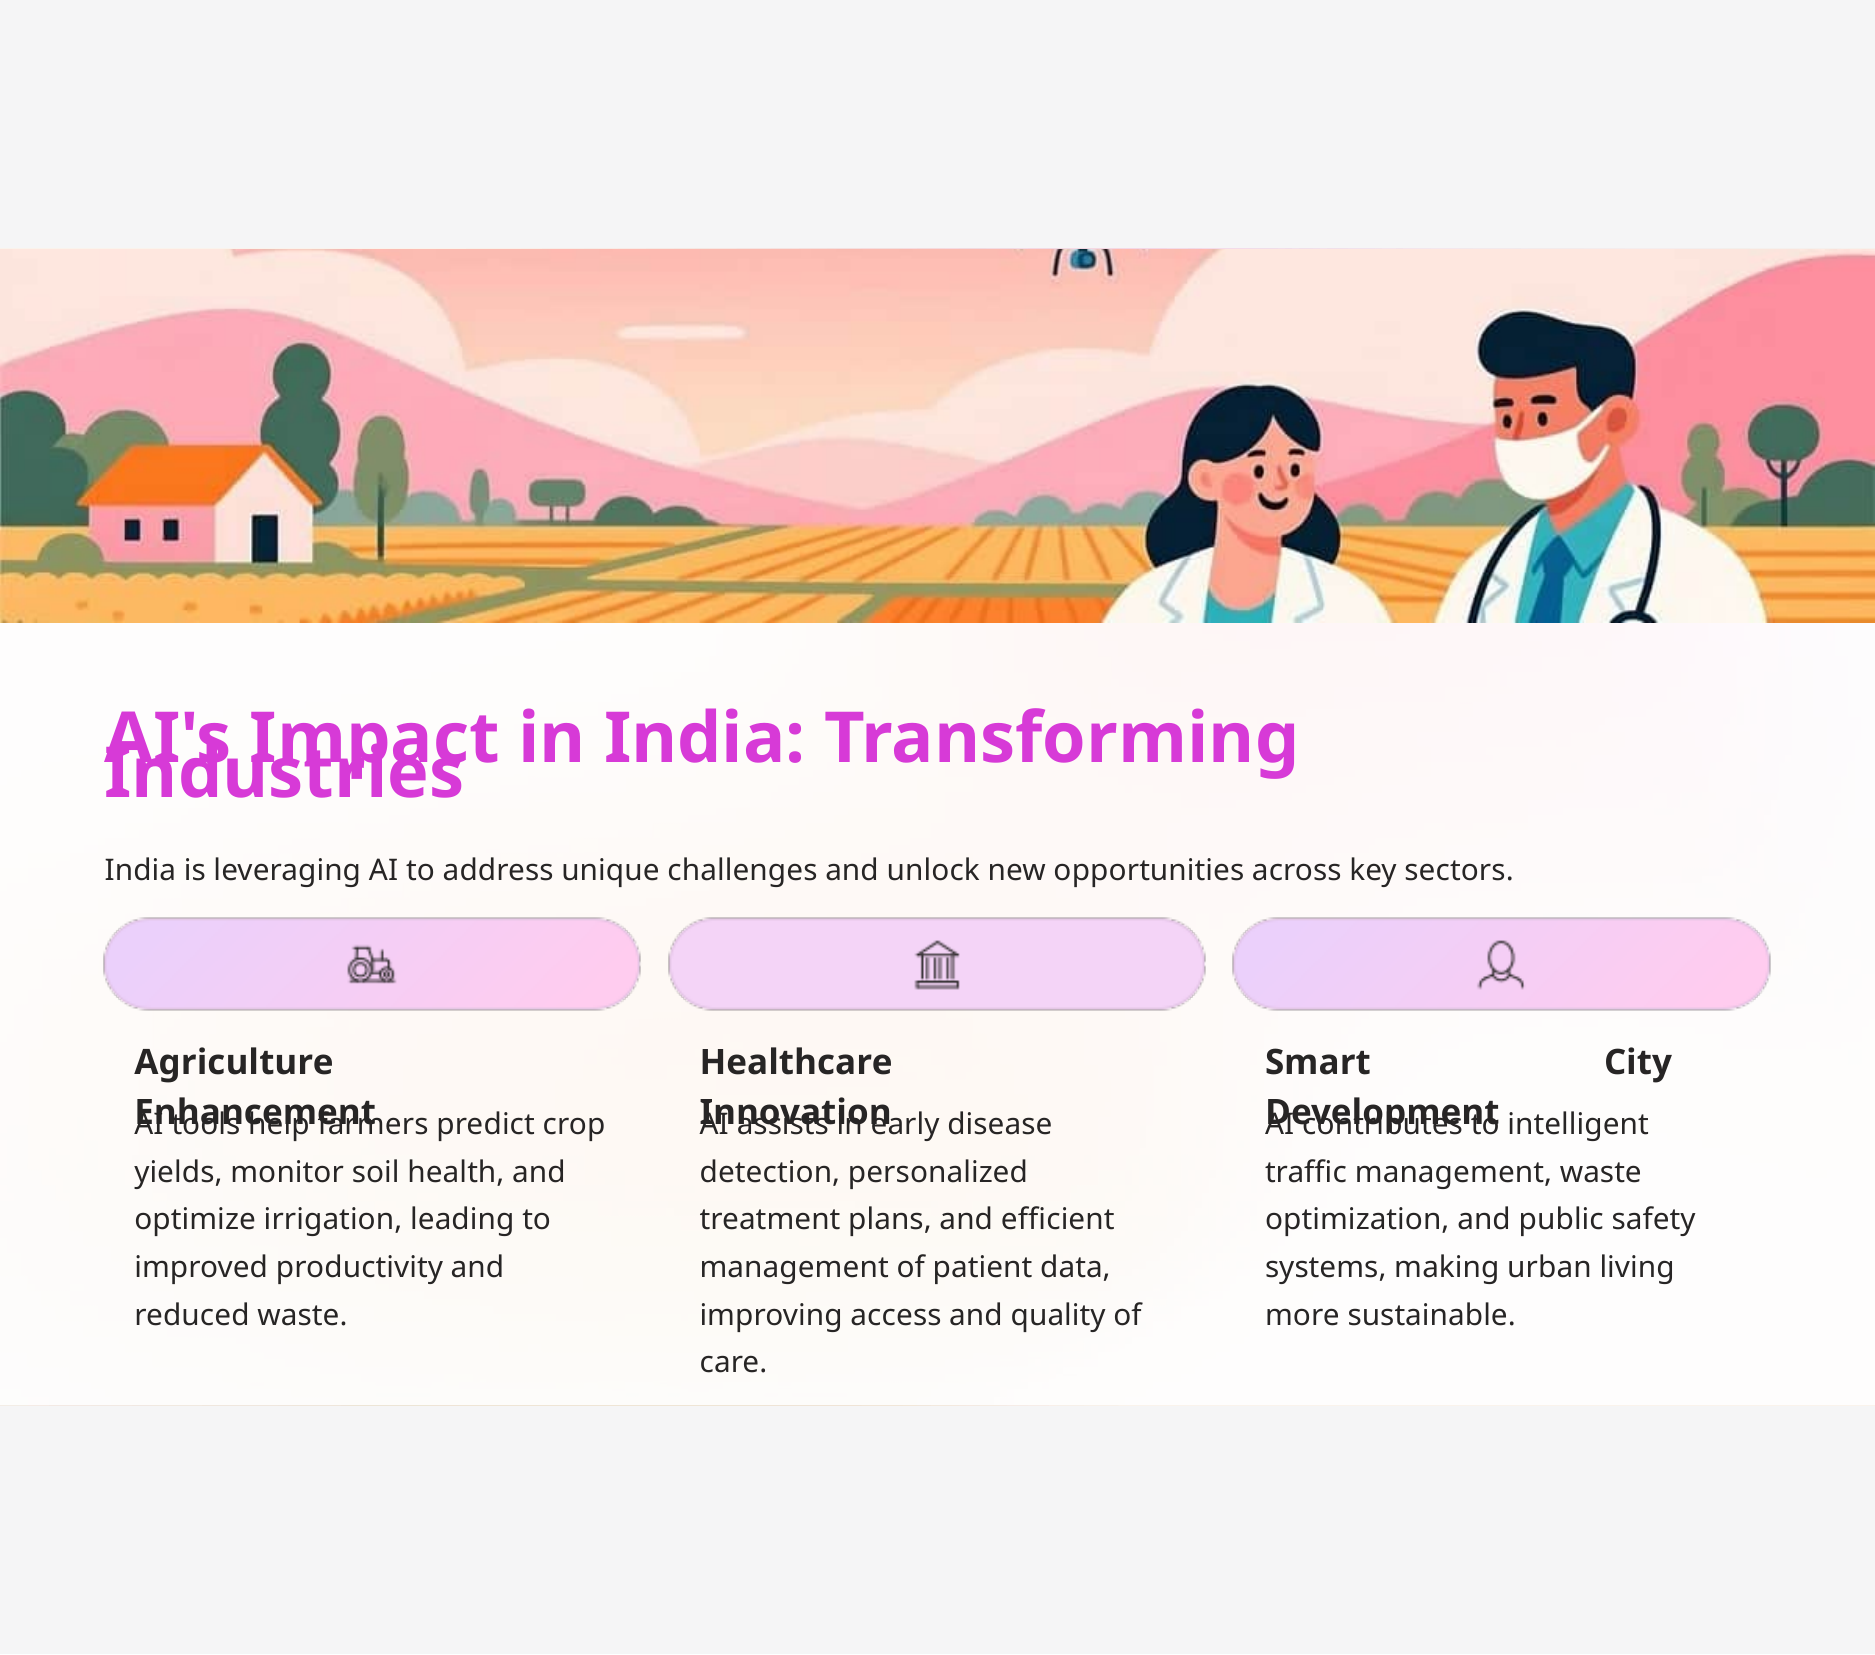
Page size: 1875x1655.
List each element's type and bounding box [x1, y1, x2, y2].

text_box [0, 248, 1875, 1406]
